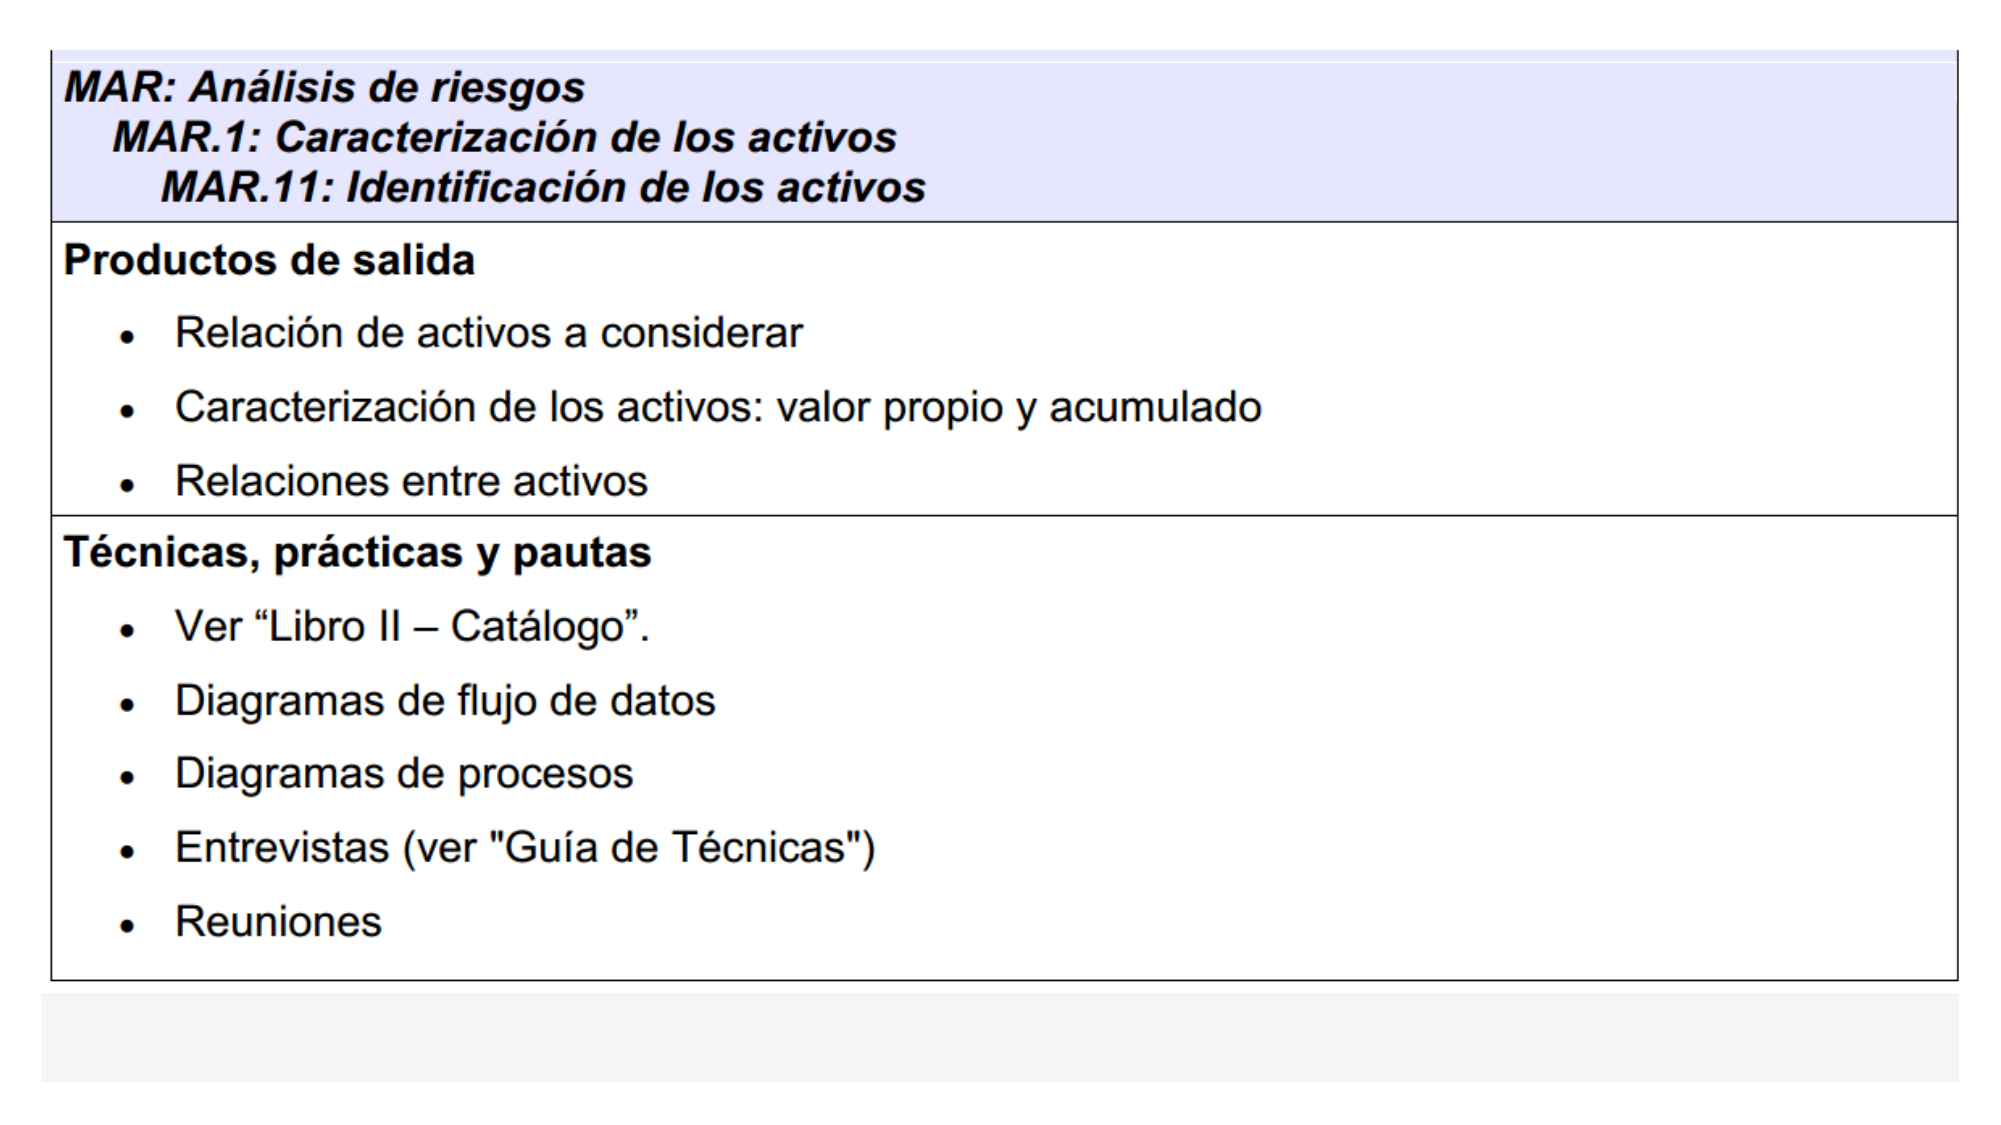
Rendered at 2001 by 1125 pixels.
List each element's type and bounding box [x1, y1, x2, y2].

picture [36, 35, 1968, 993]
